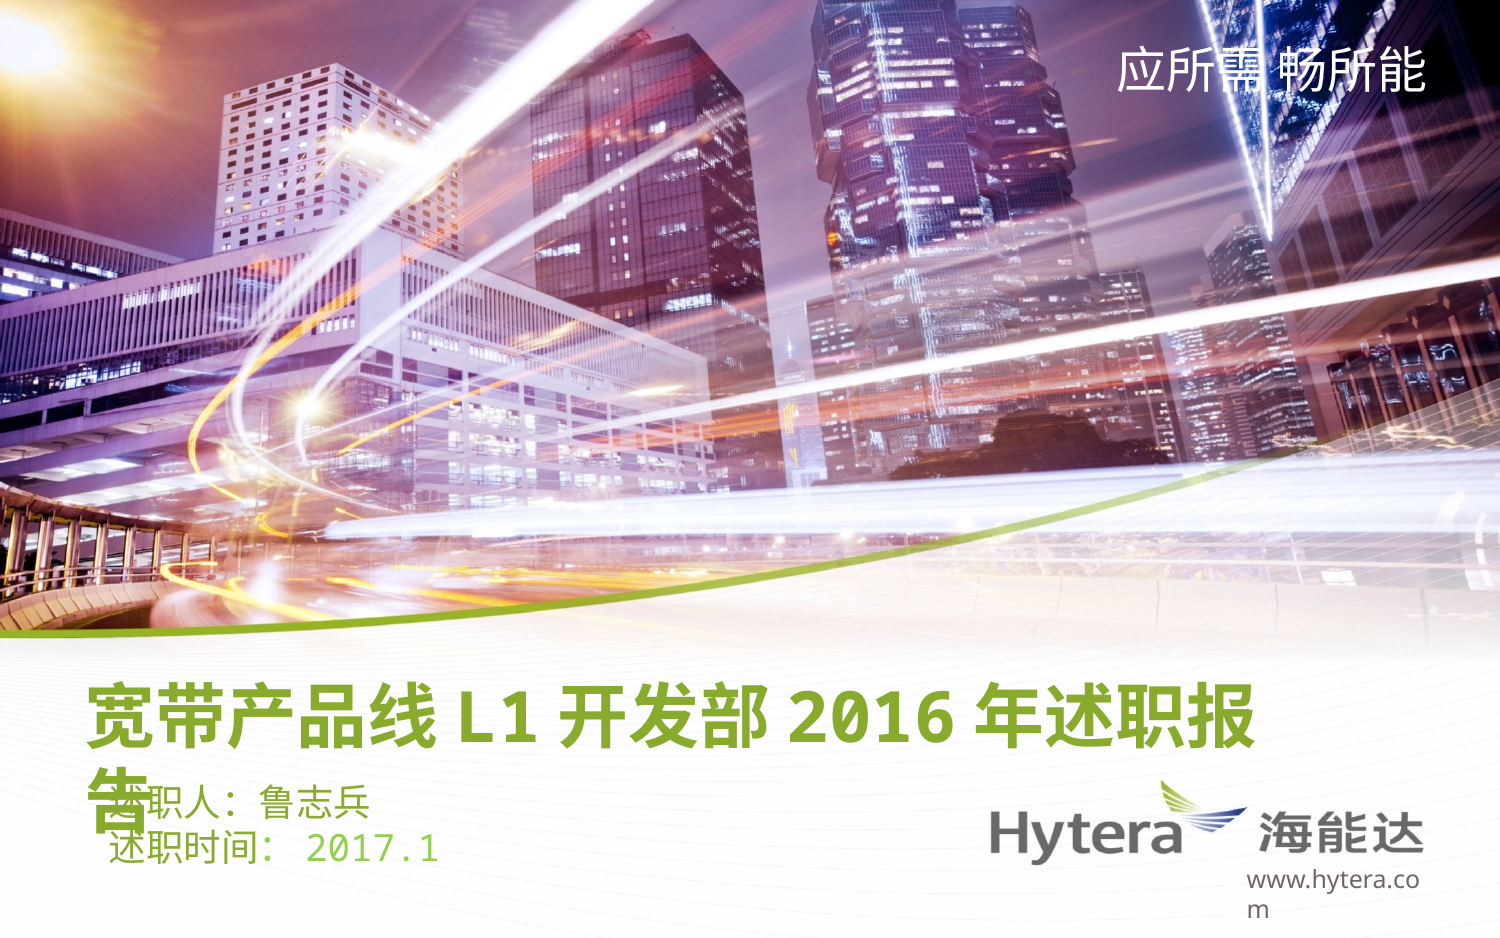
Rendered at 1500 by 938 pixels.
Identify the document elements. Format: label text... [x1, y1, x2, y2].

text_box 述职人：鲁志兵 述职时间：2017.1 [93, 771, 844, 877]
picture [0, 0, 1500, 938]
text_box 宽带产品线L1开发部2016年述职报告 [70, 664, 1325, 849]
